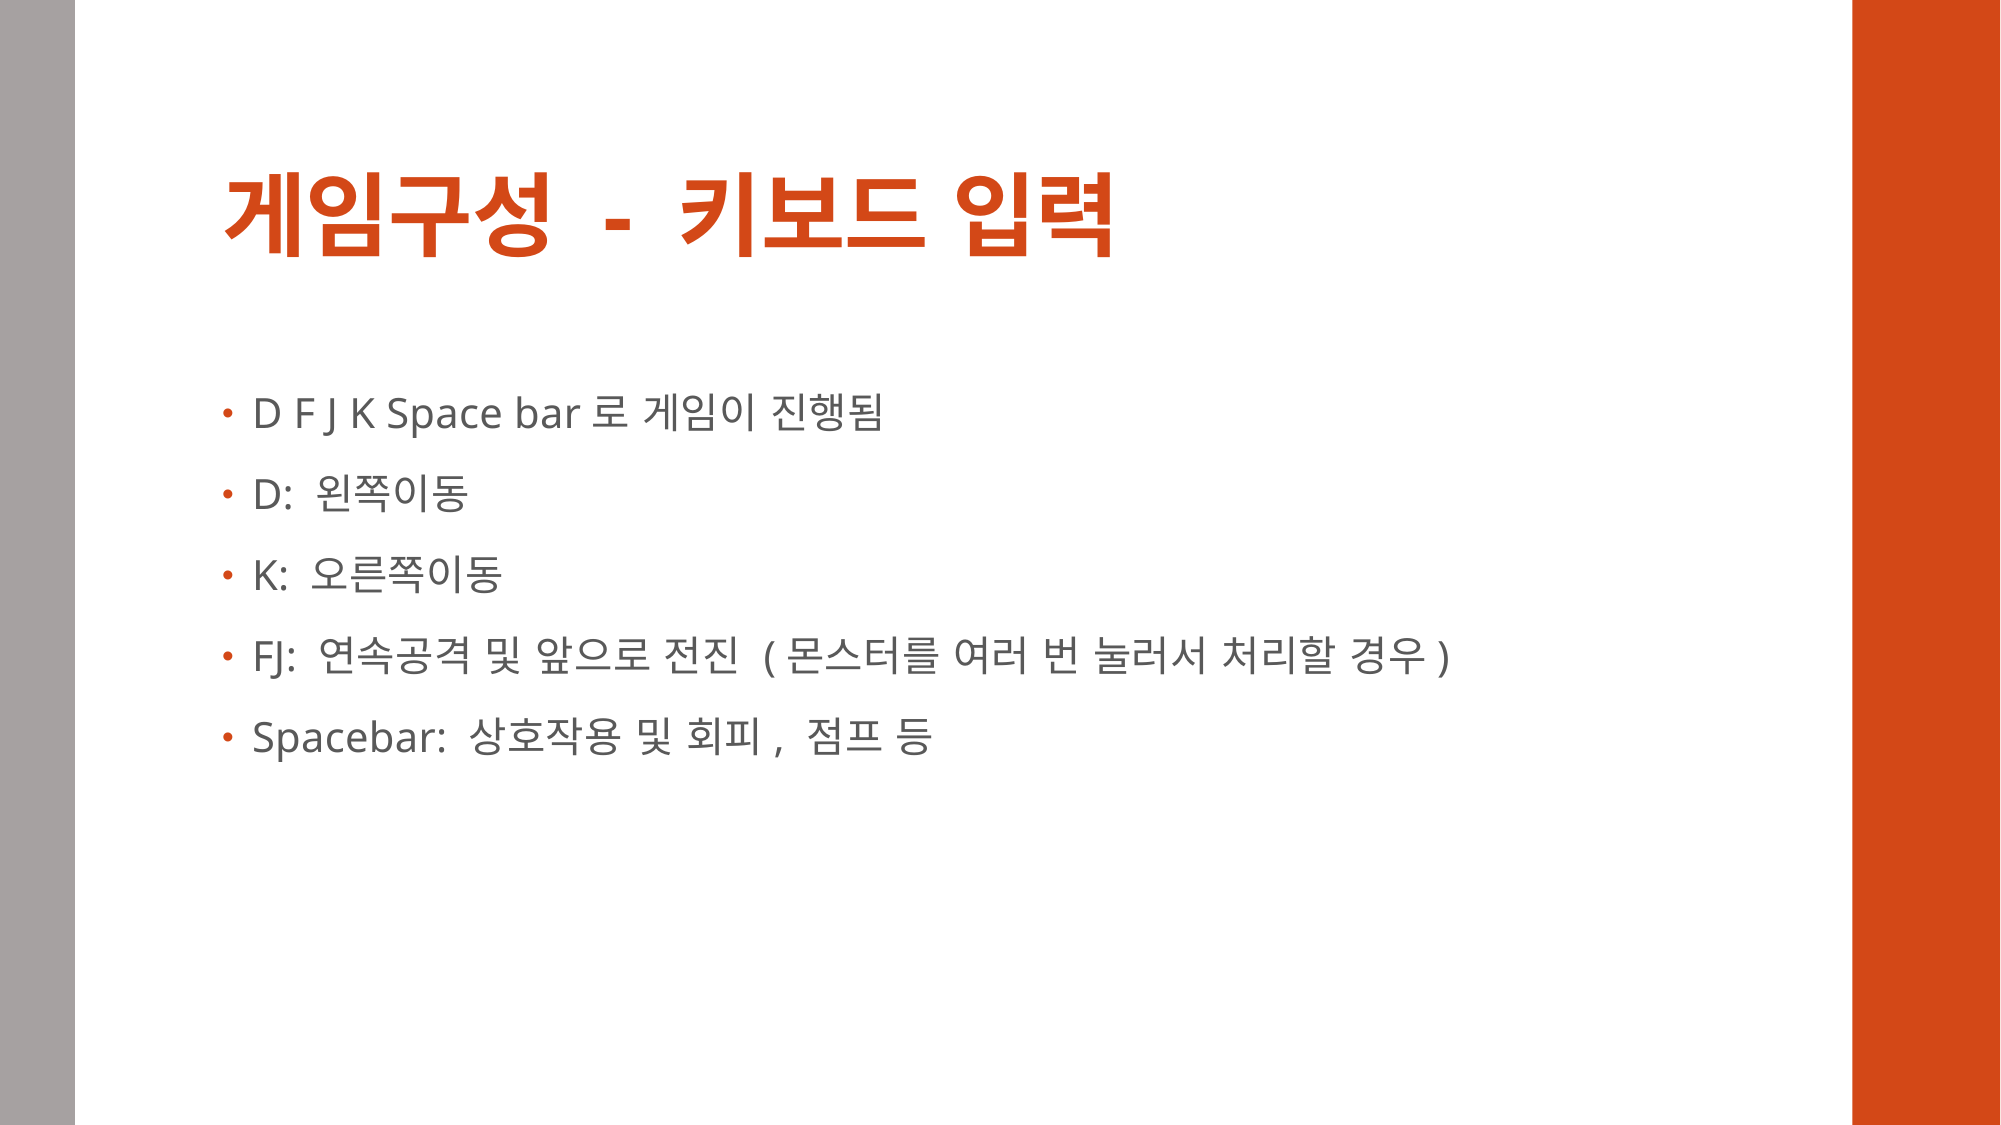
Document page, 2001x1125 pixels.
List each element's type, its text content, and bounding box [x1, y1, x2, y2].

title 게임구성 - 키보드 입력 [206, 48, 1797, 278]
list D F J K Space bar로 게임이 진행됨 D: 왼쪽이동 K: 오른쪽이동 FJ: 연속공격 및 앞으로 전진 (몬스터를 여러 번 눌러서 처리할 경우) Spacebar: 상호작용 및 회피, 점프 등 [206, 299, 1617, 1014]
